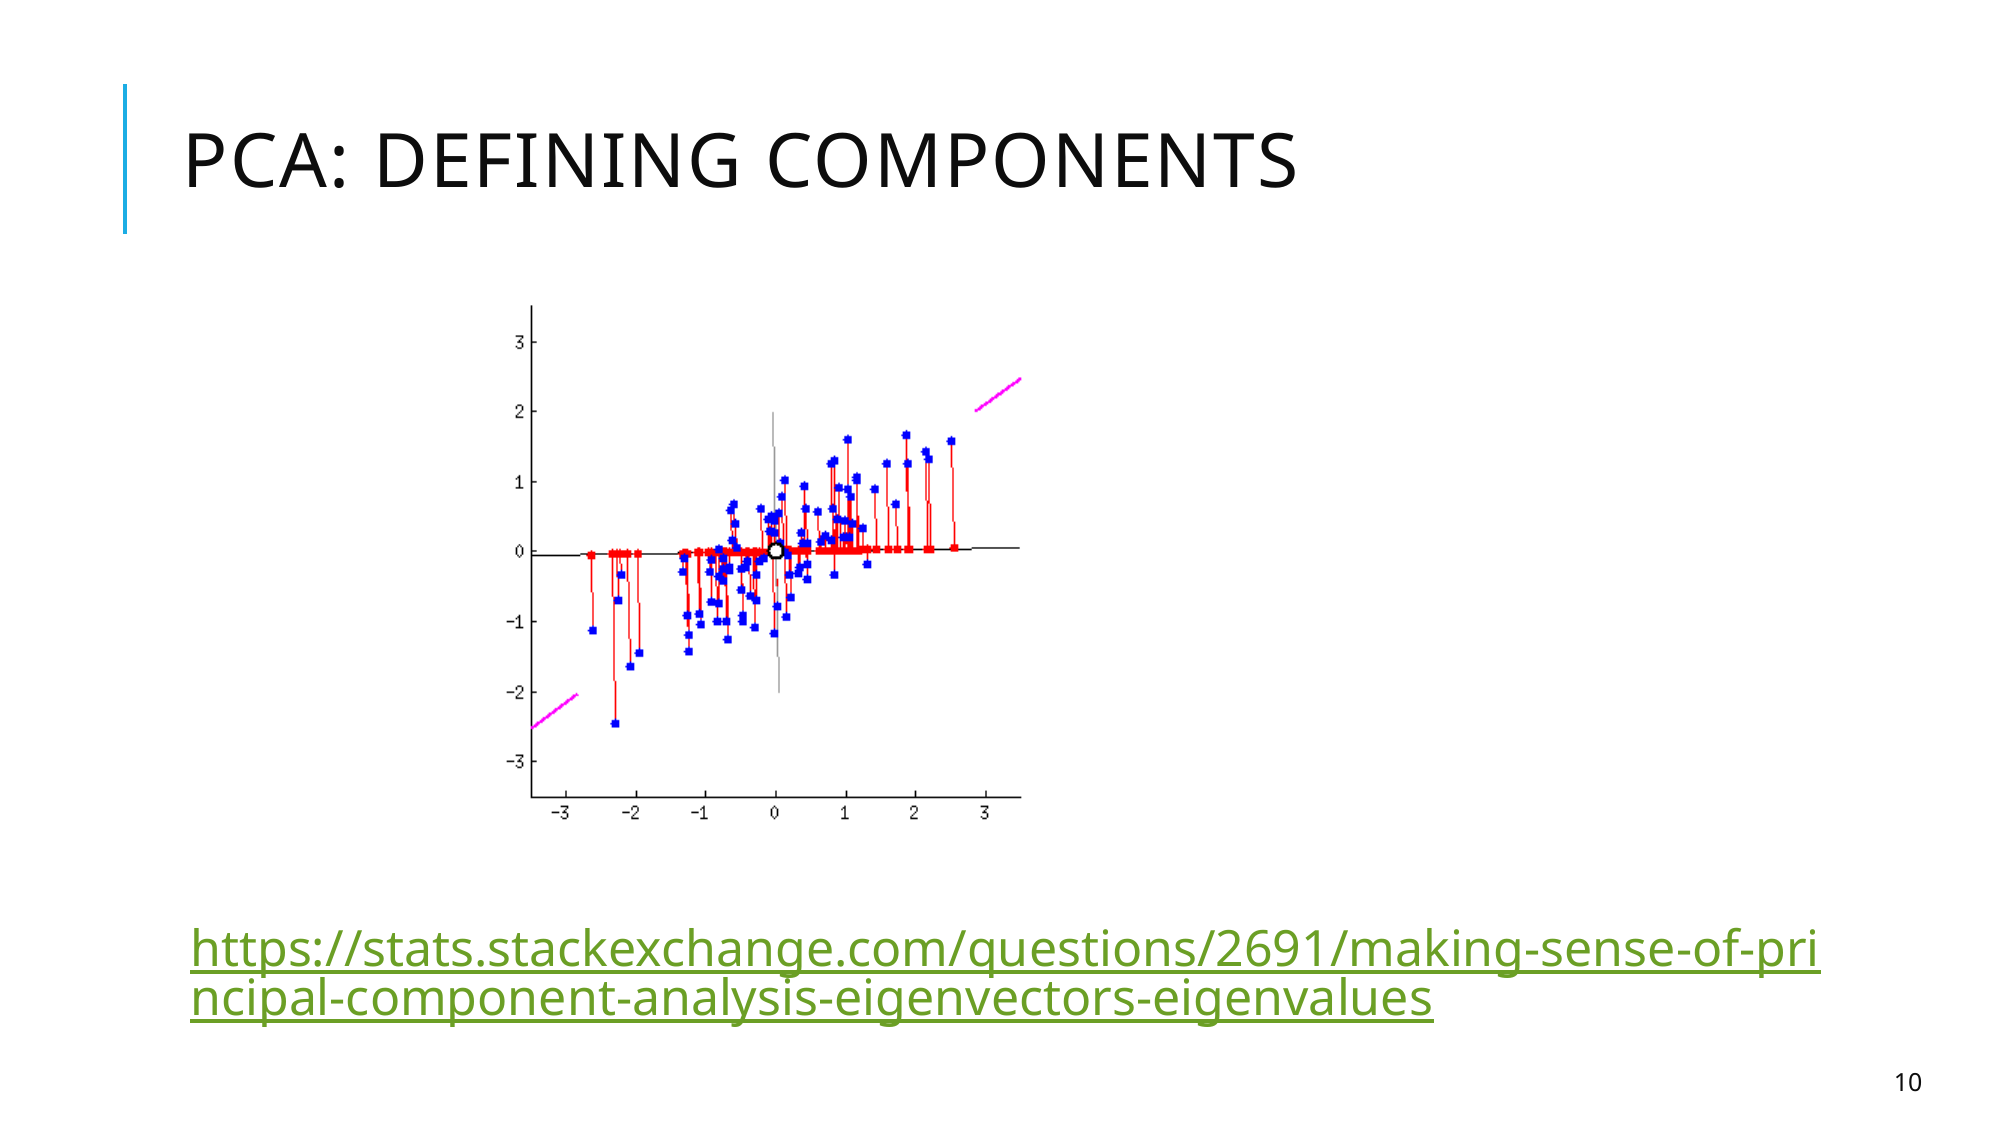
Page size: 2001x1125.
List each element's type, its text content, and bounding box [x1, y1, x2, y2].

list https://stats.stackexchange.com/questions/2691/making-sense-of-principal-component-analysis-eigenvectors-eigenvalues [168, 909, 1832, 1125]
slide_number 10 [1777, 1061, 1938, 1107]
picture [0, 262, 1501, 863]
title PCA: defining components [168, 66, 1832, 267]
